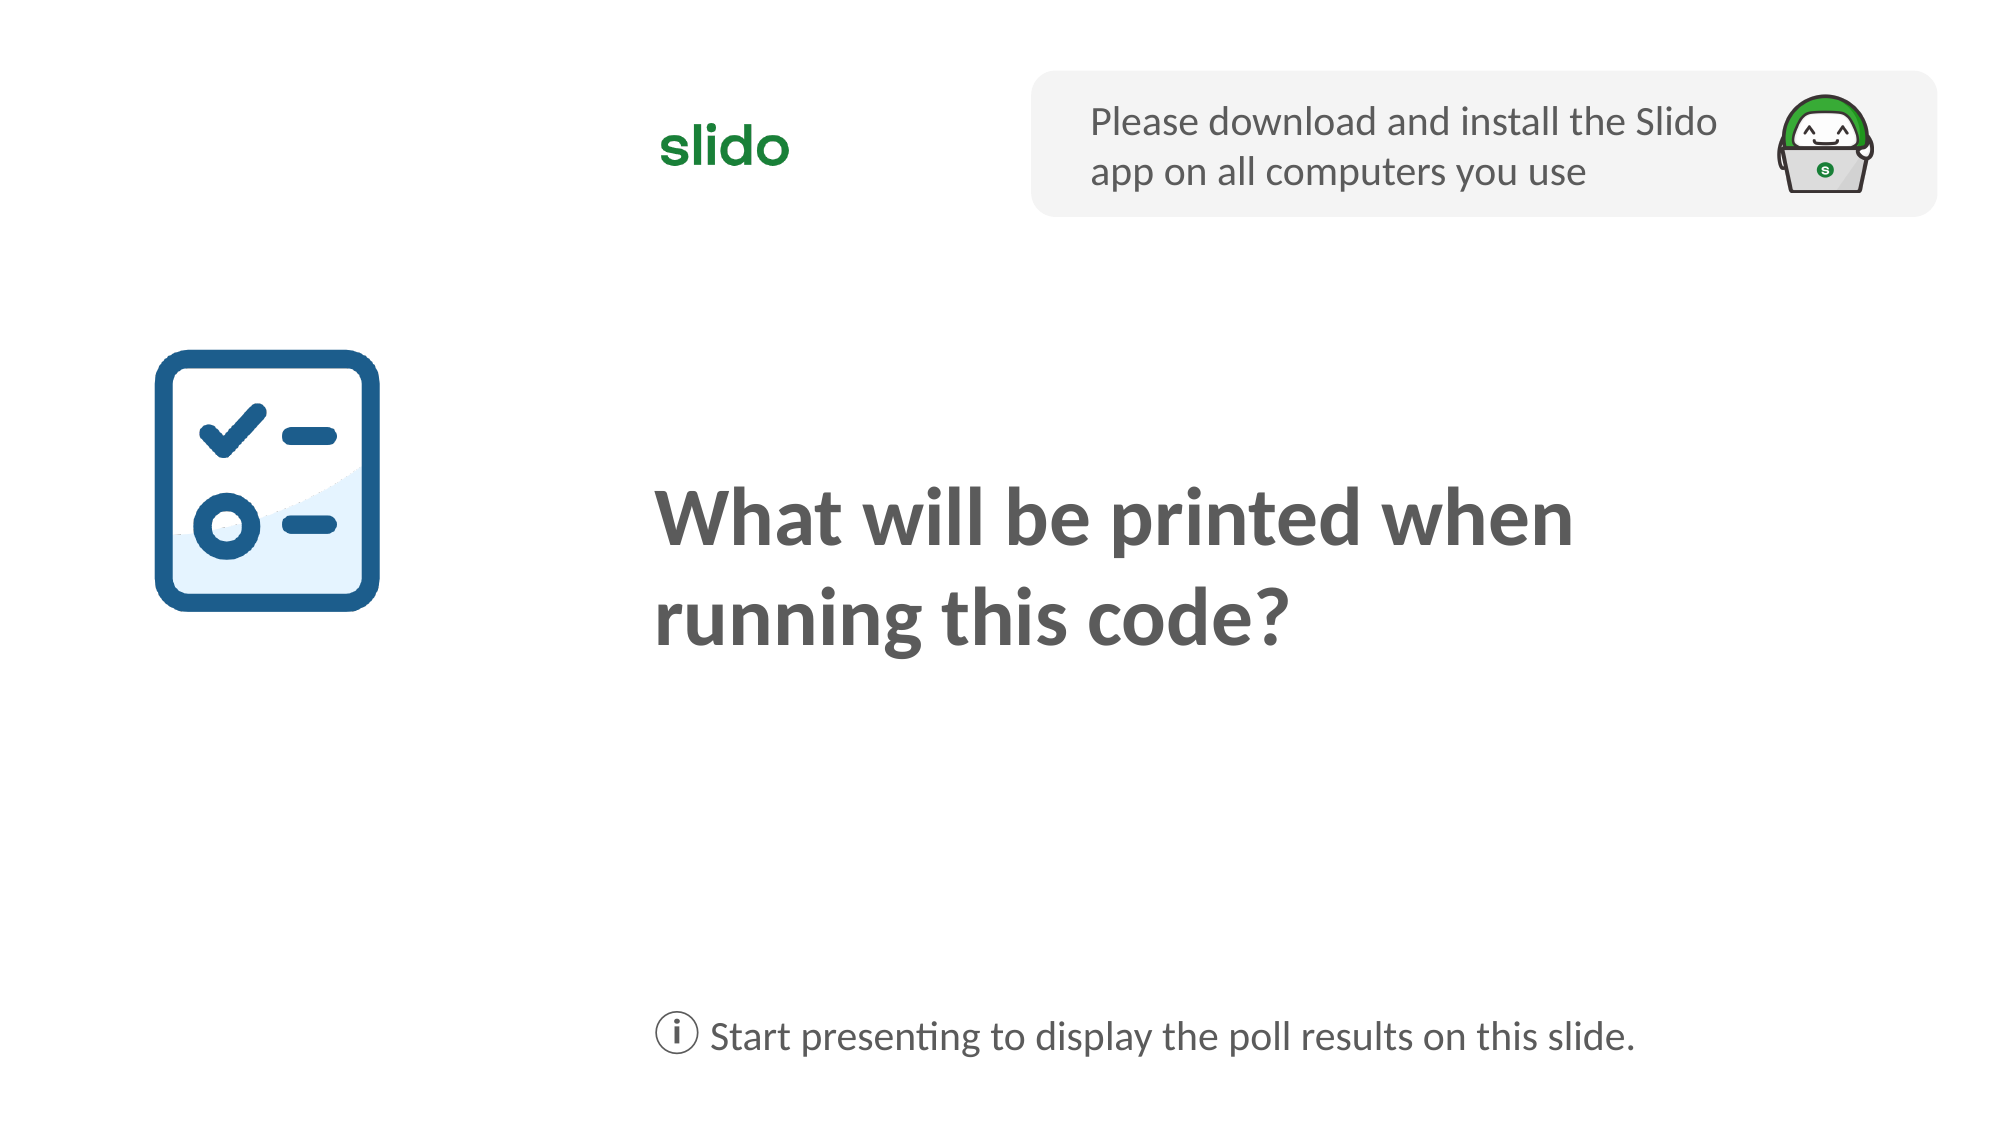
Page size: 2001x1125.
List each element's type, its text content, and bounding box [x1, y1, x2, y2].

picture [639, 101, 810, 187]
text_box [72, 285, 463, 676]
text_box Please download and install the Slido app on all computers you use [1030, 69, 1939, 218]
text_box ⓘ Start presenting to display the poll results on this slide. [639, 989, 1841, 1076]
text_box What will be printed when running this code? [639, 421, 1841, 704]
picture [1775, 94, 1874, 193]
